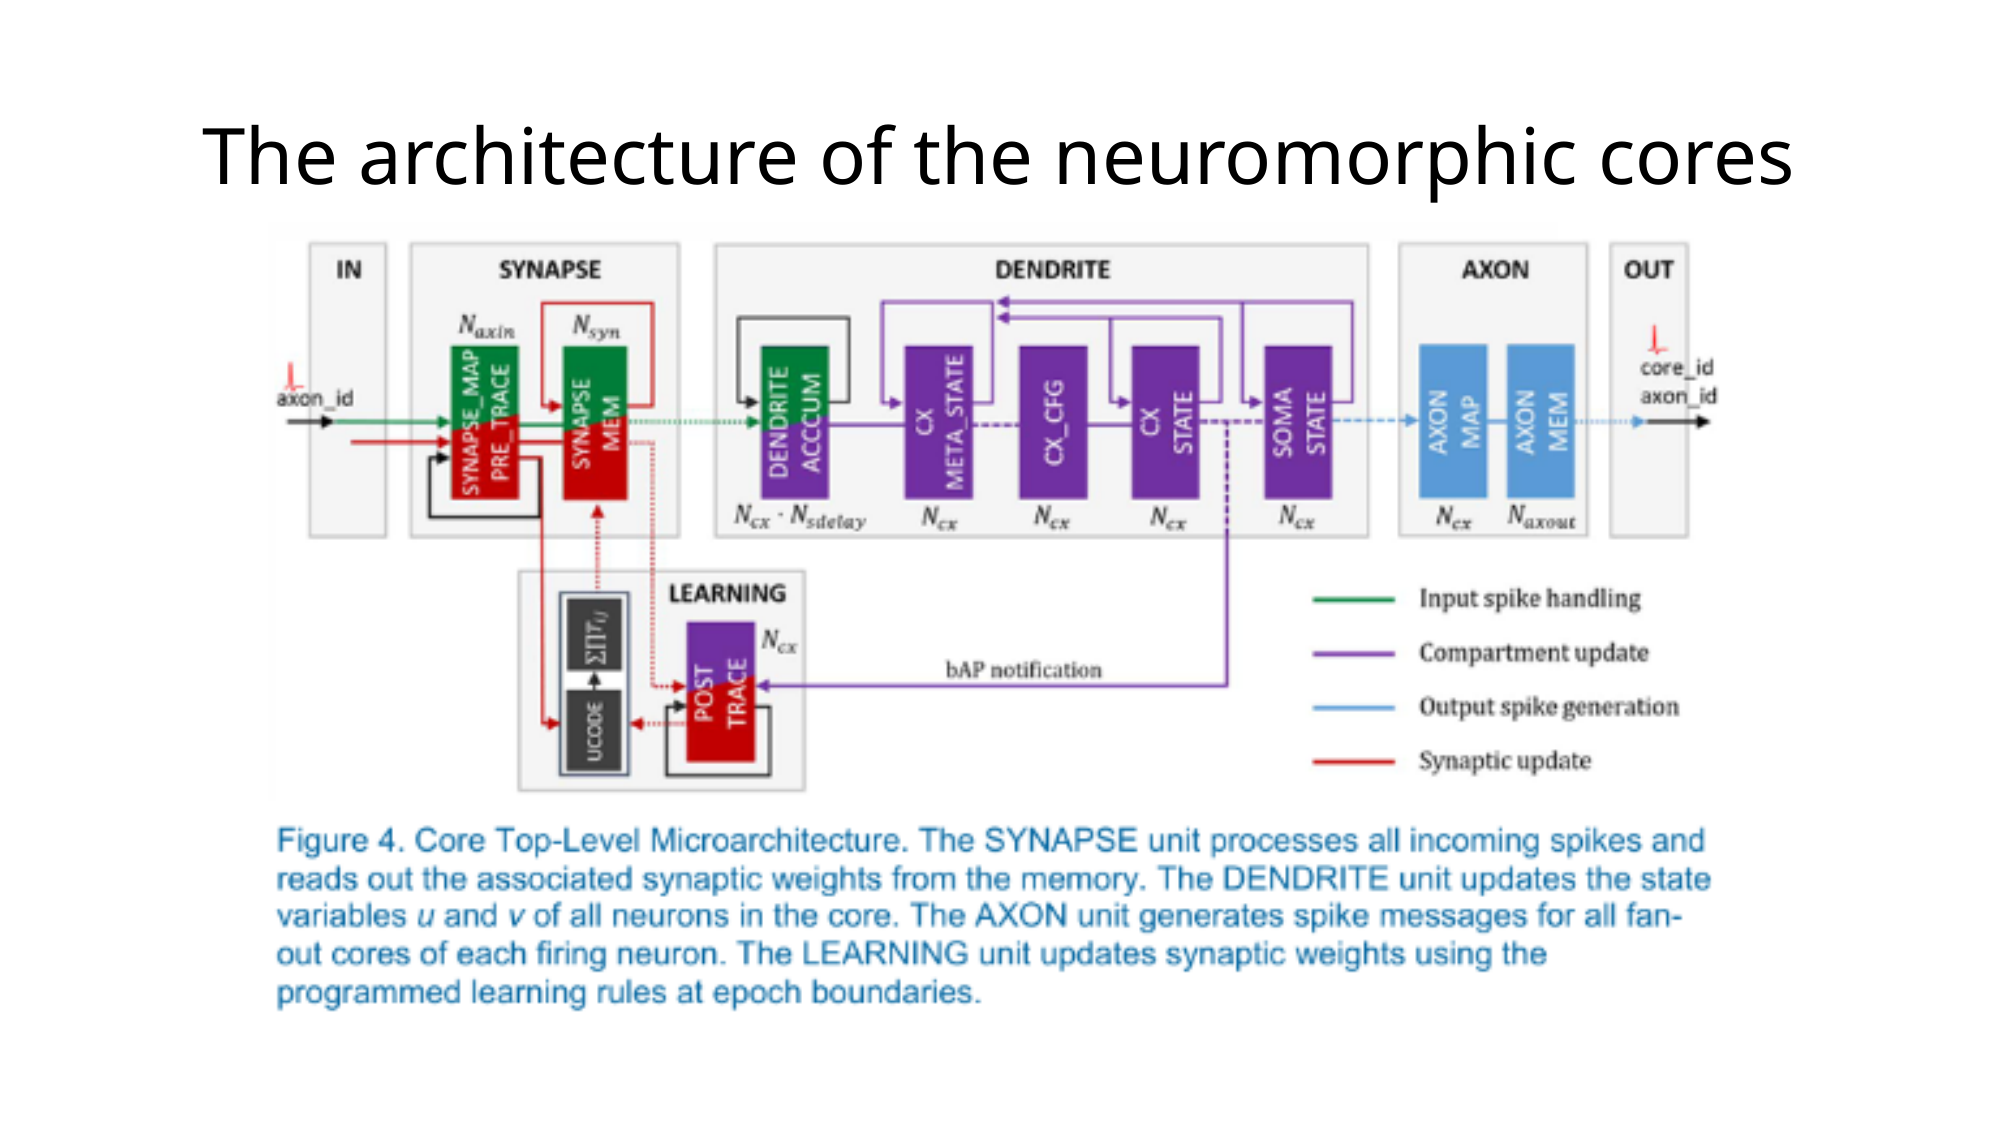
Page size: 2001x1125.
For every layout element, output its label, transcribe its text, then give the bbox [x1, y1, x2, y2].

picture [247, 222, 1753, 1048]
title The architecture of the neuromorphic cores [68, 97, 1932, 223]
